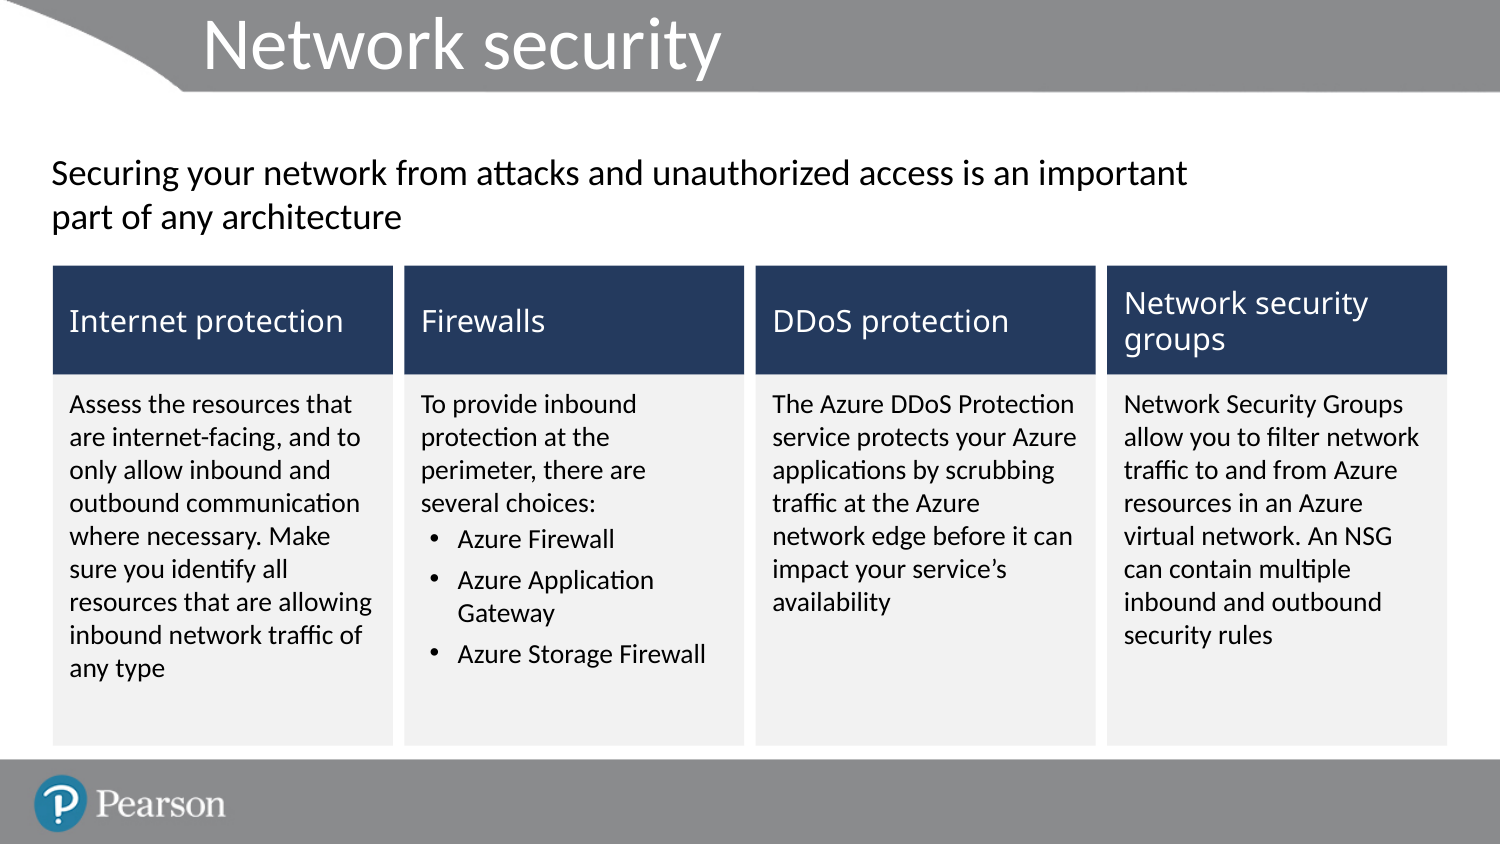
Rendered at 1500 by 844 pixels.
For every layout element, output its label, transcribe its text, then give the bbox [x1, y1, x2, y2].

text_box Network Security Groups allow you to filter network traffic to and from Azure resources in an Azure virtual network. An NSG can contain multiple inbound and outbound security rules [1107, 374, 1448, 746]
text_box Assess the resources that are internet-facing, and to only allow inbound and outbound communication where necessary. Make sure you identify all resources that are allowing inbound network traffic of any type [52, 374, 393, 746]
text_box To provide inbound protection at the perimeter, there are several choices: Azure Firewall Azure Application Gateway Azure Storage Firewall [404, 374, 745, 746]
title Network security [187, 0, 1428, 79]
text_box The Azure DDoS Protection service protects your Azure applications by scrubbing traffic at the Azure network edge before it can impact your service’s availability [755, 374, 1096, 746]
text_box Securing your network from attacks and unauthorized access is an important part of any architecture [51, 148, 1453, 237]
text_box Firewalls [404, 265, 745, 374]
picture [0, 0, 1500, 844]
text_box Internet protection [52, 265, 393, 374]
text_box Network security groups [1107, 265, 1448, 374]
text_box DDoS protection [755, 265, 1096, 374]
